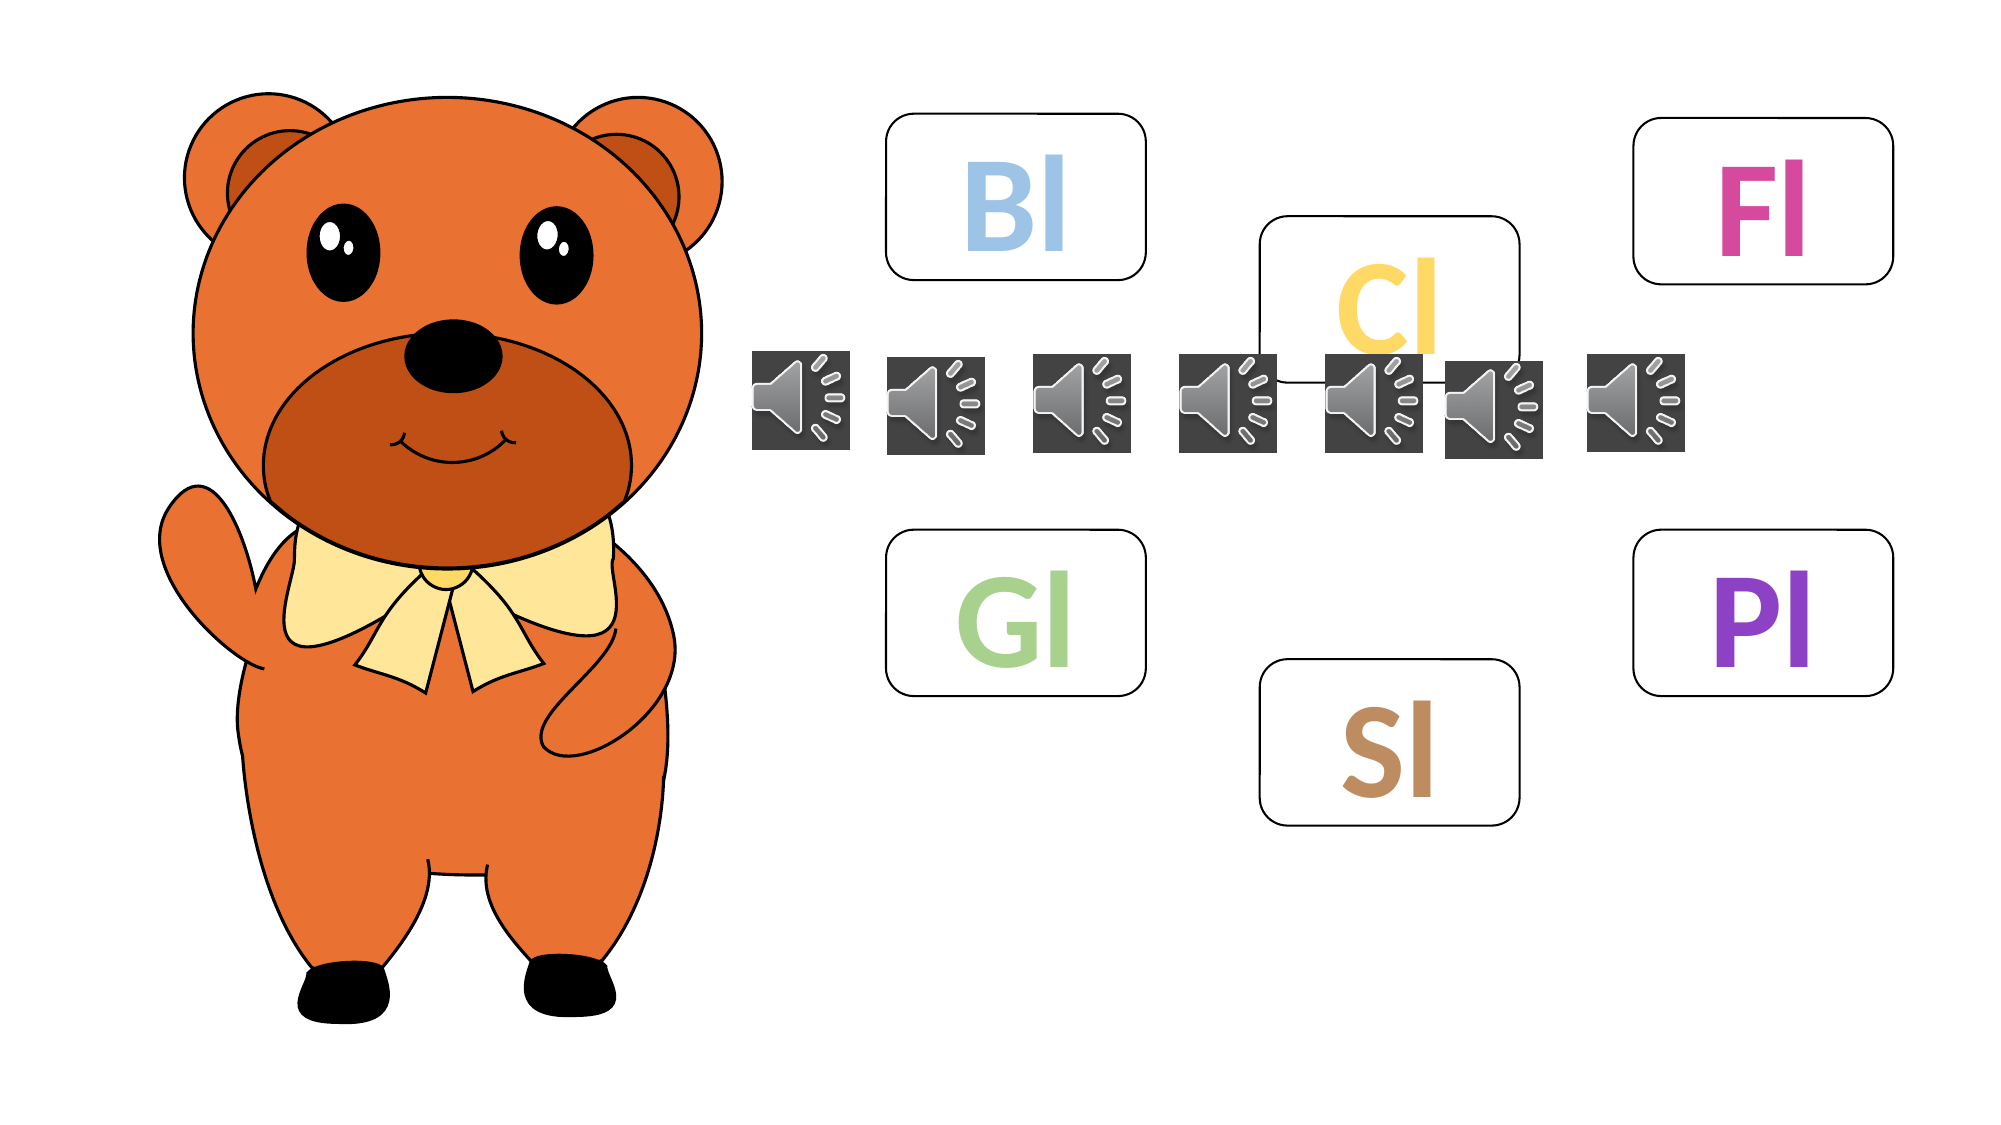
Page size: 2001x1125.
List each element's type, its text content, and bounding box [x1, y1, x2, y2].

text_box Gl [884, 528, 1147, 698]
picture [886, 356, 987, 457]
text_box Bl [884, 112, 1147, 282]
text_box Pl [1632, 528, 1895, 698]
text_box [148, 93, 723, 1023]
picture [1324, 353, 1425, 454]
text_box Fl [1632, 116, 1895, 286]
picture [1586, 353, 1687, 454]
picture [1178, 353, 1279, 454]
picture [1032, 353, 1133, 454]
text_box Sl [1258, 658, 1521, 827]
picture [751, 350, 852, 451]
text_box Cl [1258, 215, 1521, 384]
picture [1444, 359, 1545, 460]
